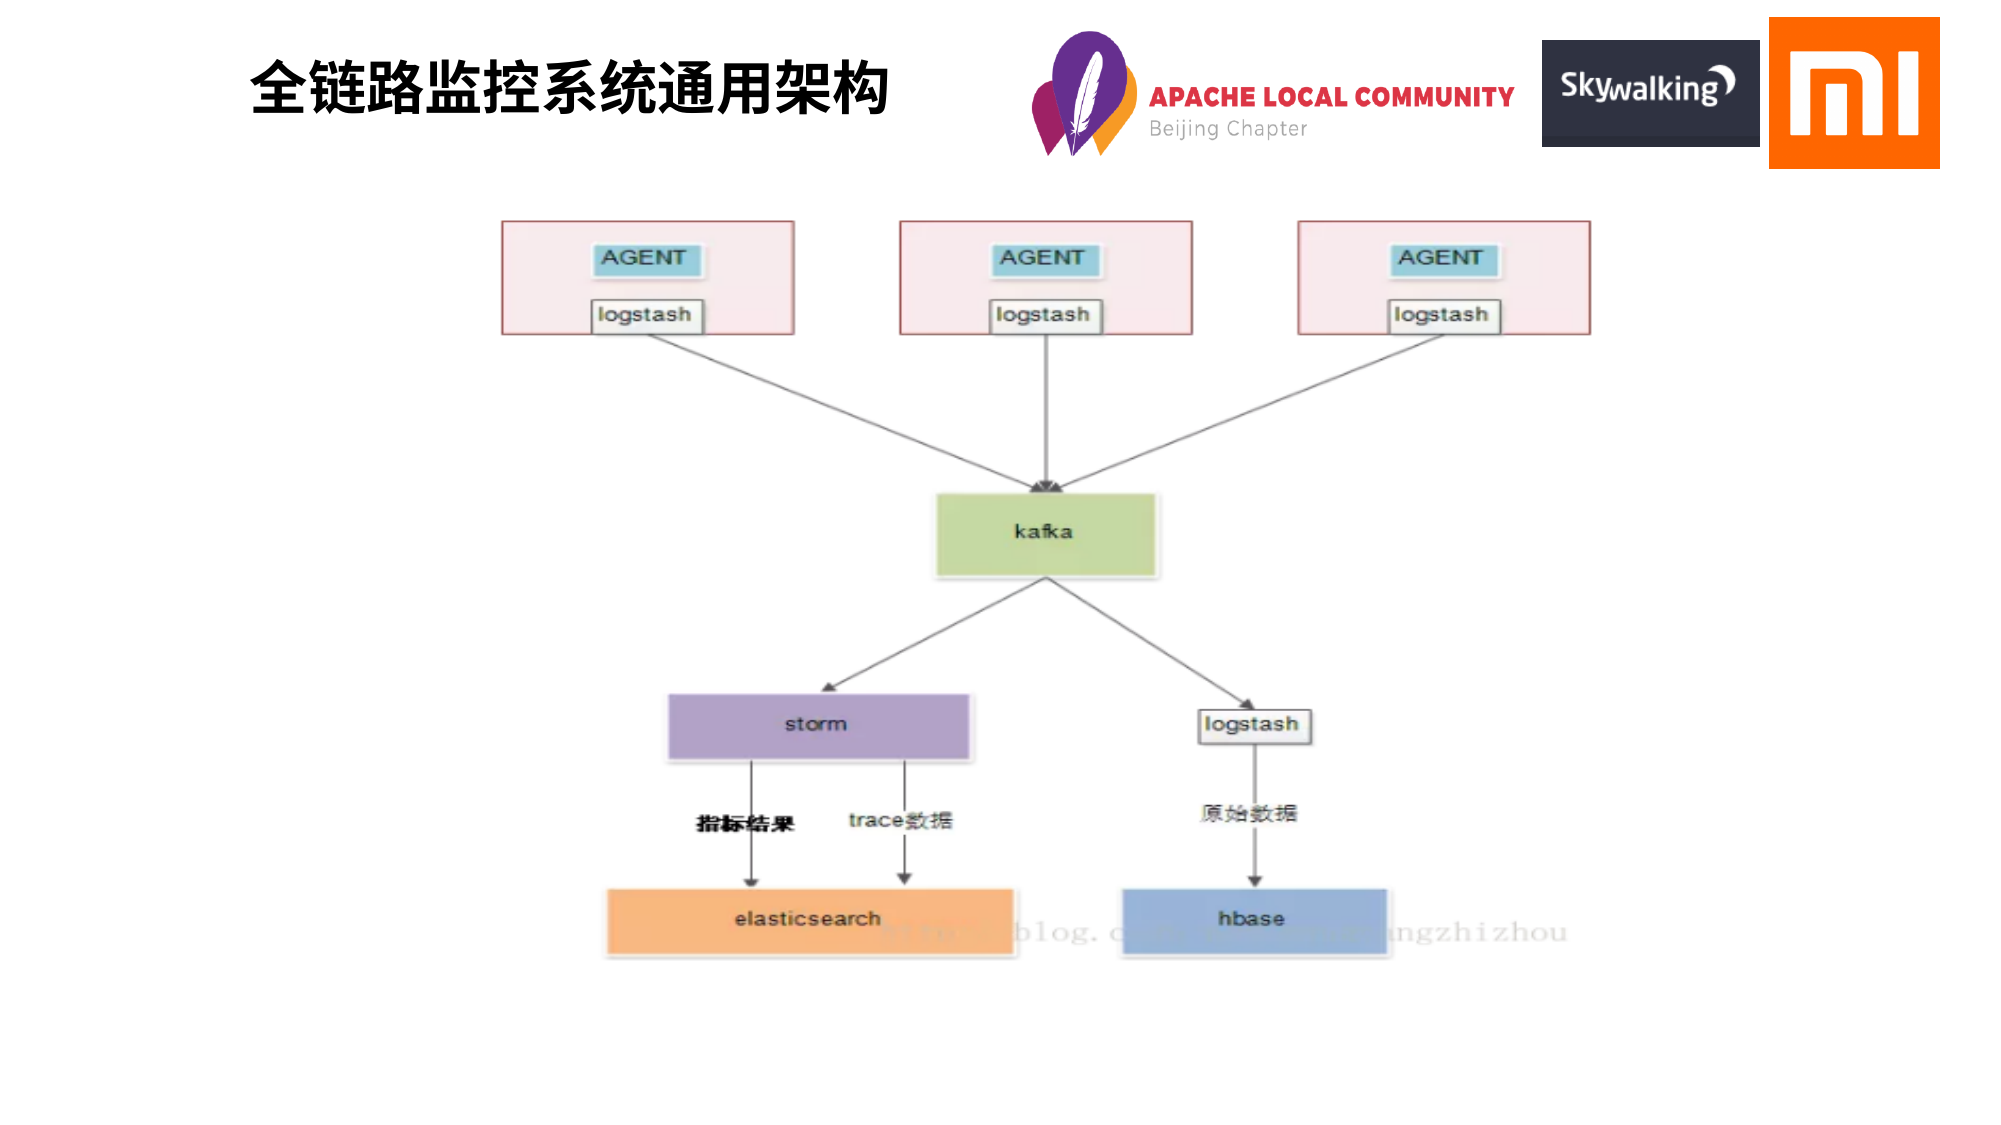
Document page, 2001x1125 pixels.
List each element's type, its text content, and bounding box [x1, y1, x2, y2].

picture [355, 191, 1698, 978]
picture [1027, 18, 1522, 169]
picture [1542, 40, 1760, 147]
title 全链路监控系统通用架构 [234, 38, 1364, 130]
picture [1769, 17, 1940, 169]
